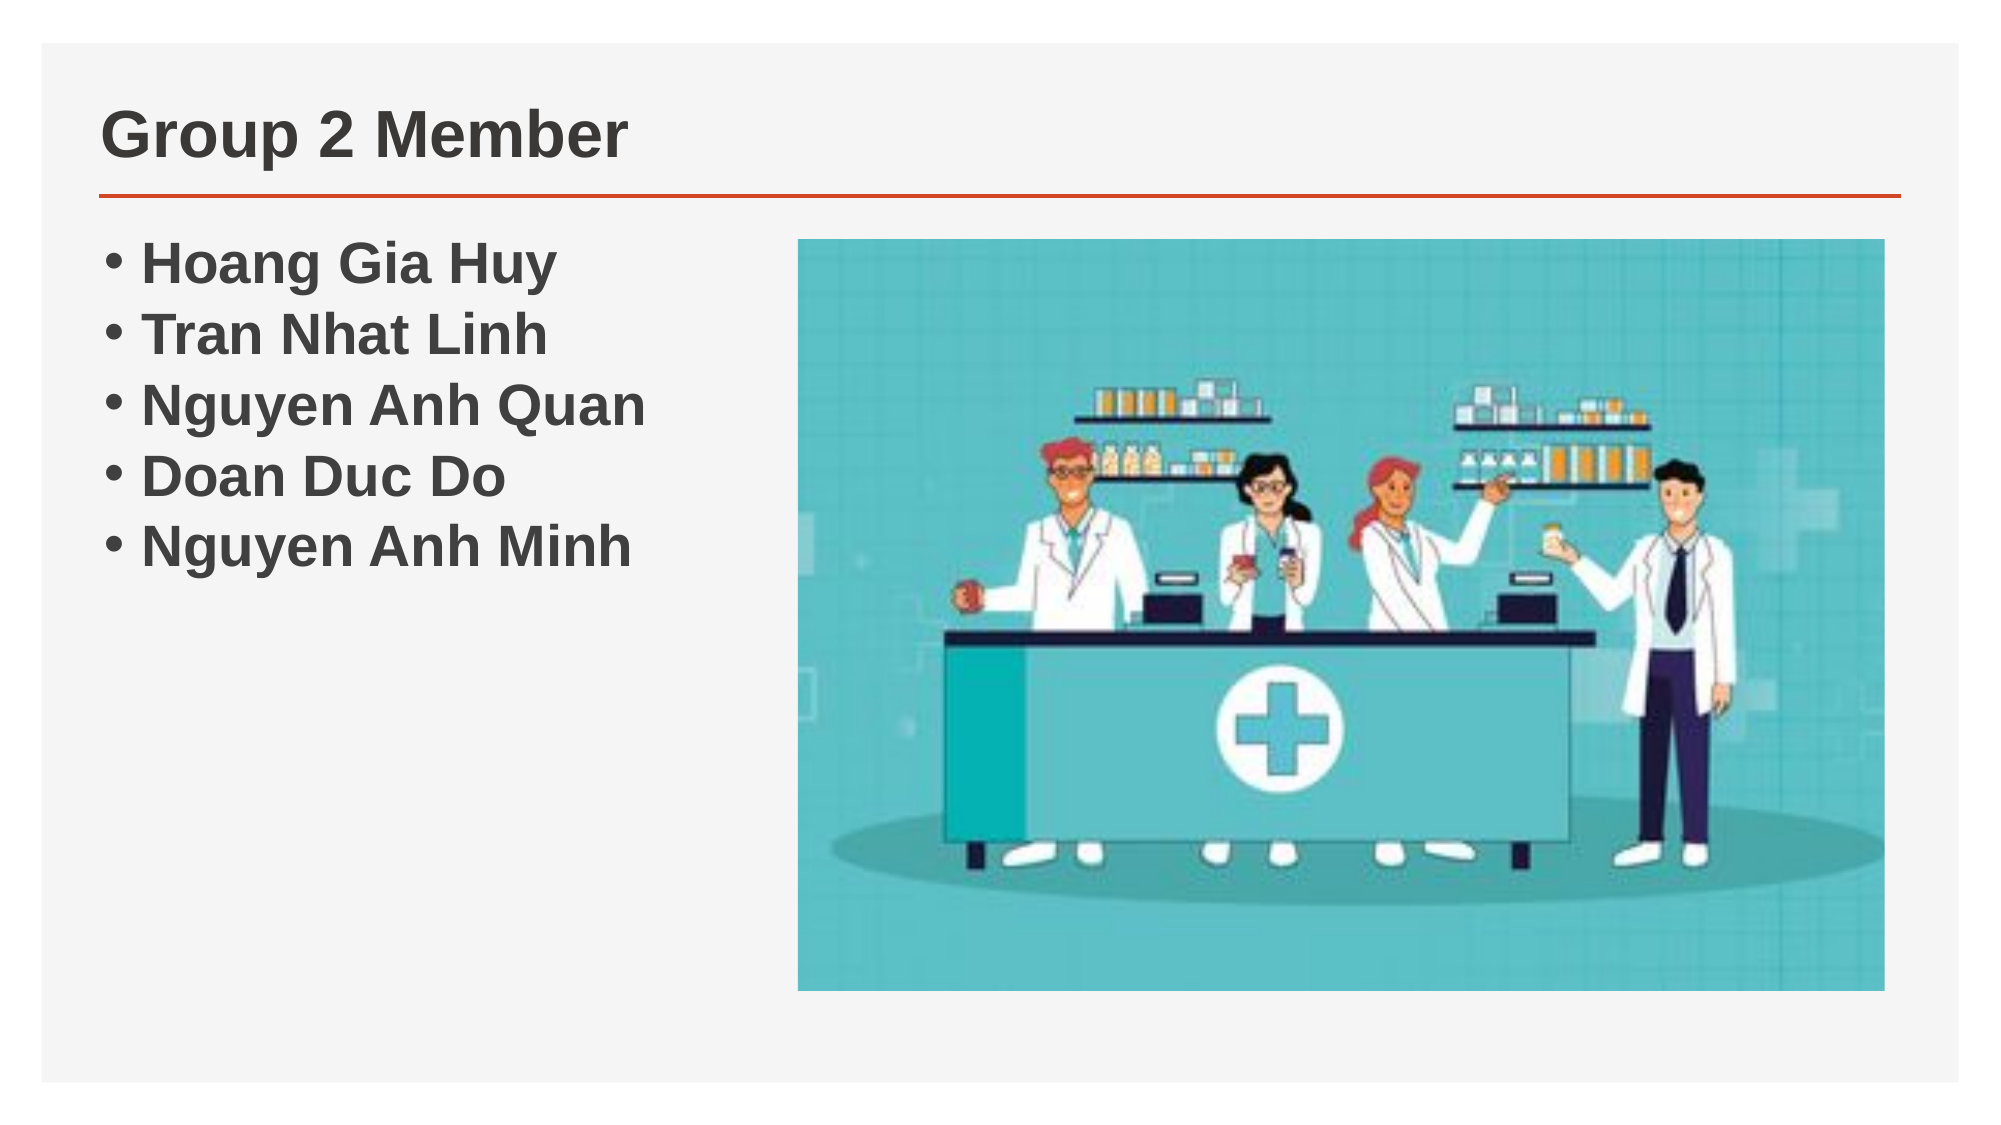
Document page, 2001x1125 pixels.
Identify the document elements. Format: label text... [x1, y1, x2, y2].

picture [797, 239, 1885, 991]
title Group 2 Member [85, 73, 1214, 179]
text_box Hoang Gia Huy Tran Nhat Linh Nguyen Anh Quan Doan Duc Do Nguyen Anh Minh [88, 250, 797, 886]
